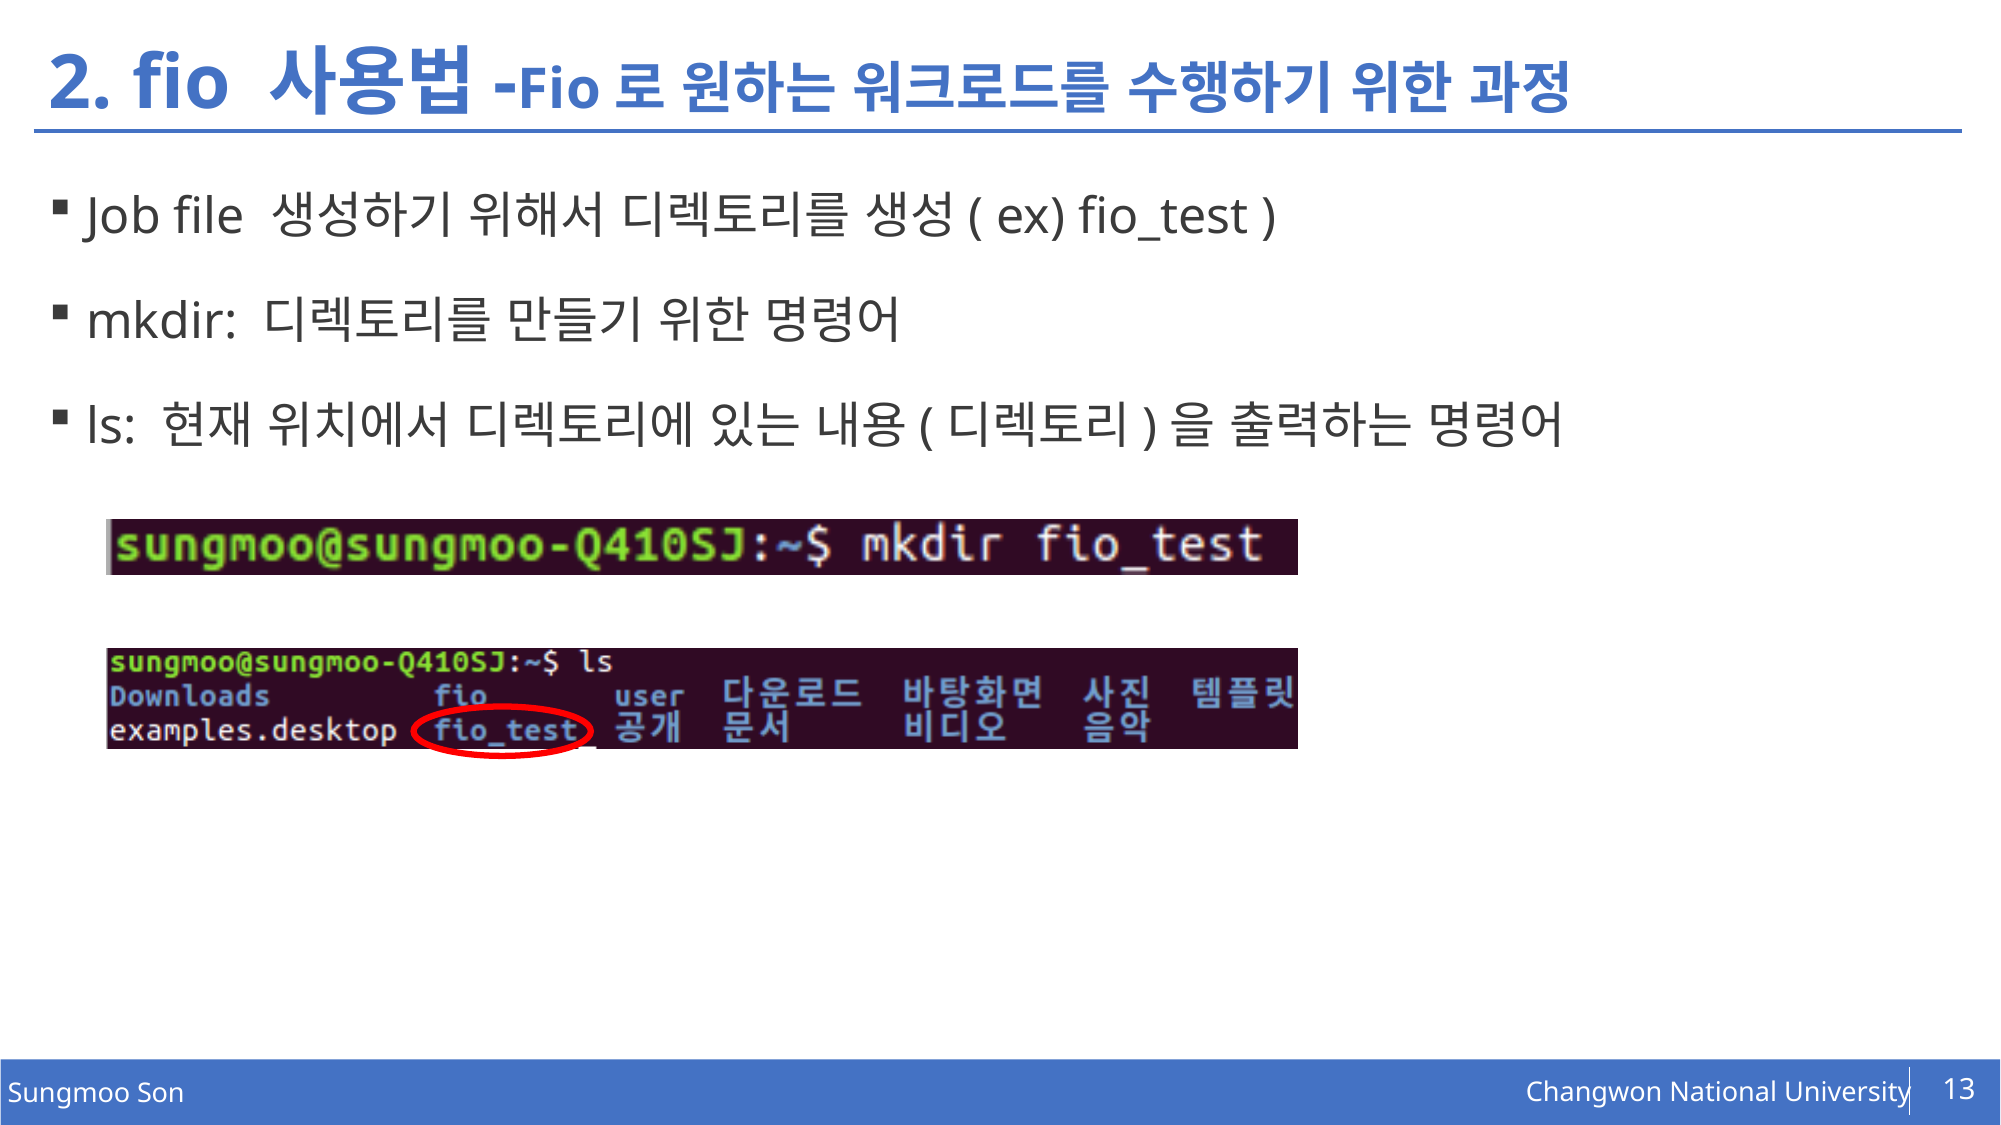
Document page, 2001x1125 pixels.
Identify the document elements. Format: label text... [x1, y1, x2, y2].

text_box [436, 749, 568, 757]
list Job file 생성하기 위해서 디렉토리를 생성( ex) fio_test ) mkdir: 디렉토리를 만들기 위한 명령어 ls: 현재 위치에서 디렉토리에 있는 내용(디렉토리)을 출력하는 명령어 [33, 152, 1963, 997]
slide_number 13 [1922, 1060, 1996, 1121]
picture [106, 519, 1298, 575]
picture [106, 648, 1298, 749]
title 2. fio 사용법-Fio로 원하는 워크로드를 수행하기 위한 과정 [33, 27, 1963, 143]
